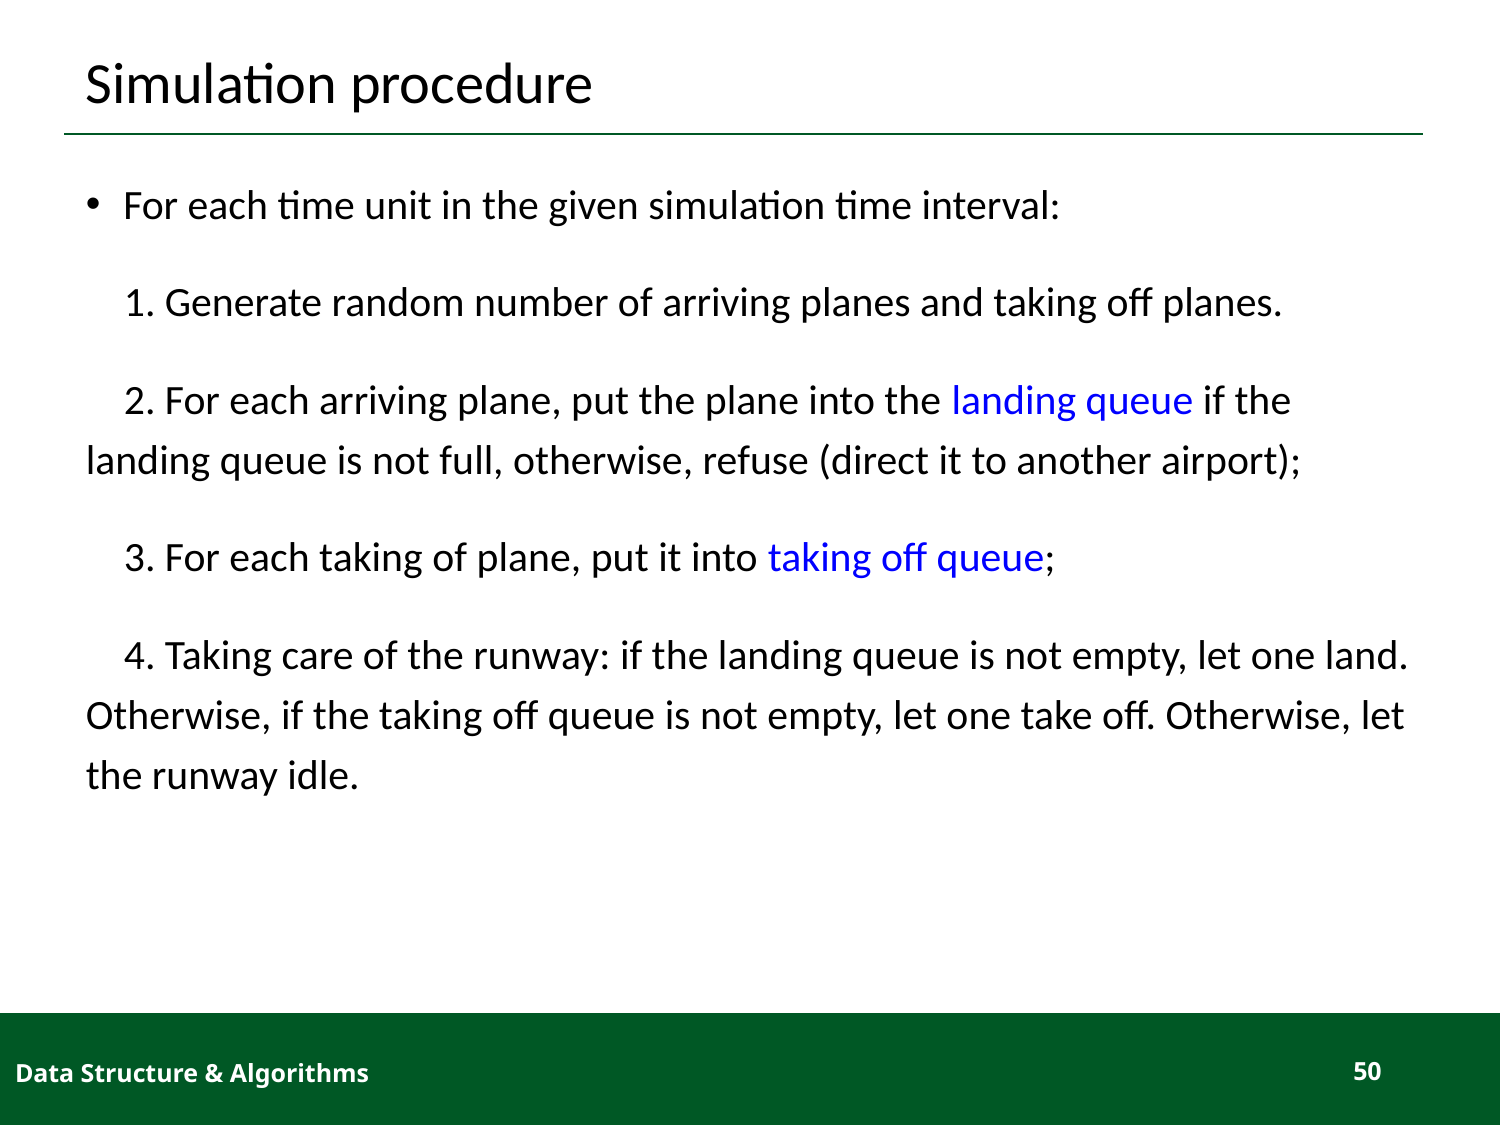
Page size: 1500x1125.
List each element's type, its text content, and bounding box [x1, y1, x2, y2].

footer Data Structure & Algorithms [0, 1042, 507, 1103]
slide_number 50 [1059, 1042, 1397, 1103]
list For each time unit in the given simulation time interval: 1. Generate random number of arriving planes and taking off planes. 2. For each arriving plane, put the plane into the landing queue if the landing queue is not full, otherwise, refuse (direct it to another airport); 3. For each taking of plane, put it into taking off queue; 4. Taking care of the runway: if the landing queue is not empty, let one land. Otherwise, if the taking off queue is not empty, let one take off. Otherwise, let the runway idle. [70, 160, 1430, 991]
title Simulation procedure [70, 34, 1430, 135]
